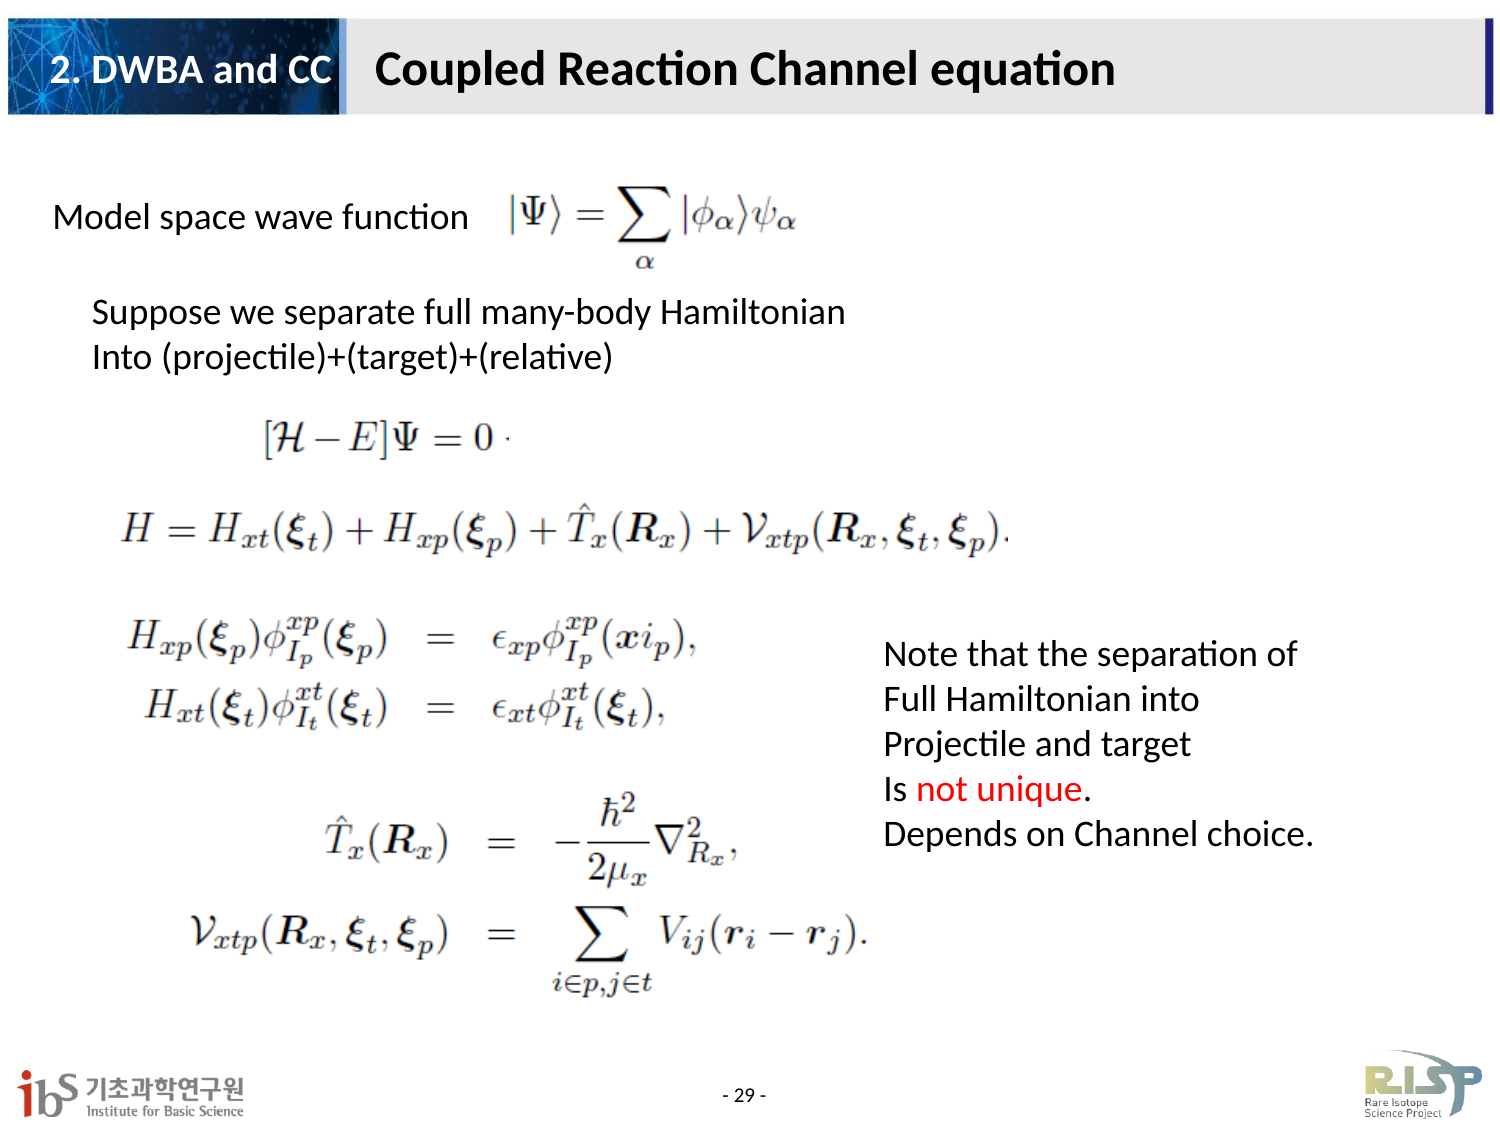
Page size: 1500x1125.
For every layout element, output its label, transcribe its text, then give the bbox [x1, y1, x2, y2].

picture [253, 411, 509, 468]
picture [2, 10, 1500, 130]
text_box Model space wave function [37, 184, 478, 245]
picture [478, 160, 818, 280]
picture [112, 603, 705, 746]
text_box Suppose we separate full many-body Hamiltonian Into (projectile)+(target)+(relative) [77, 279, 871, 384]
picture [17, 1070, 243, 1117]
text_box Note that the separation of Full Hamiltonian into Projectile and target Is not unique. Depends on Channel choice. [868, 621, 1459, 862]
picture [137, 773, 869, 1018]
picture [112, 489, 1008, 572]
picture [1364, 1049, 1482, 1119]
